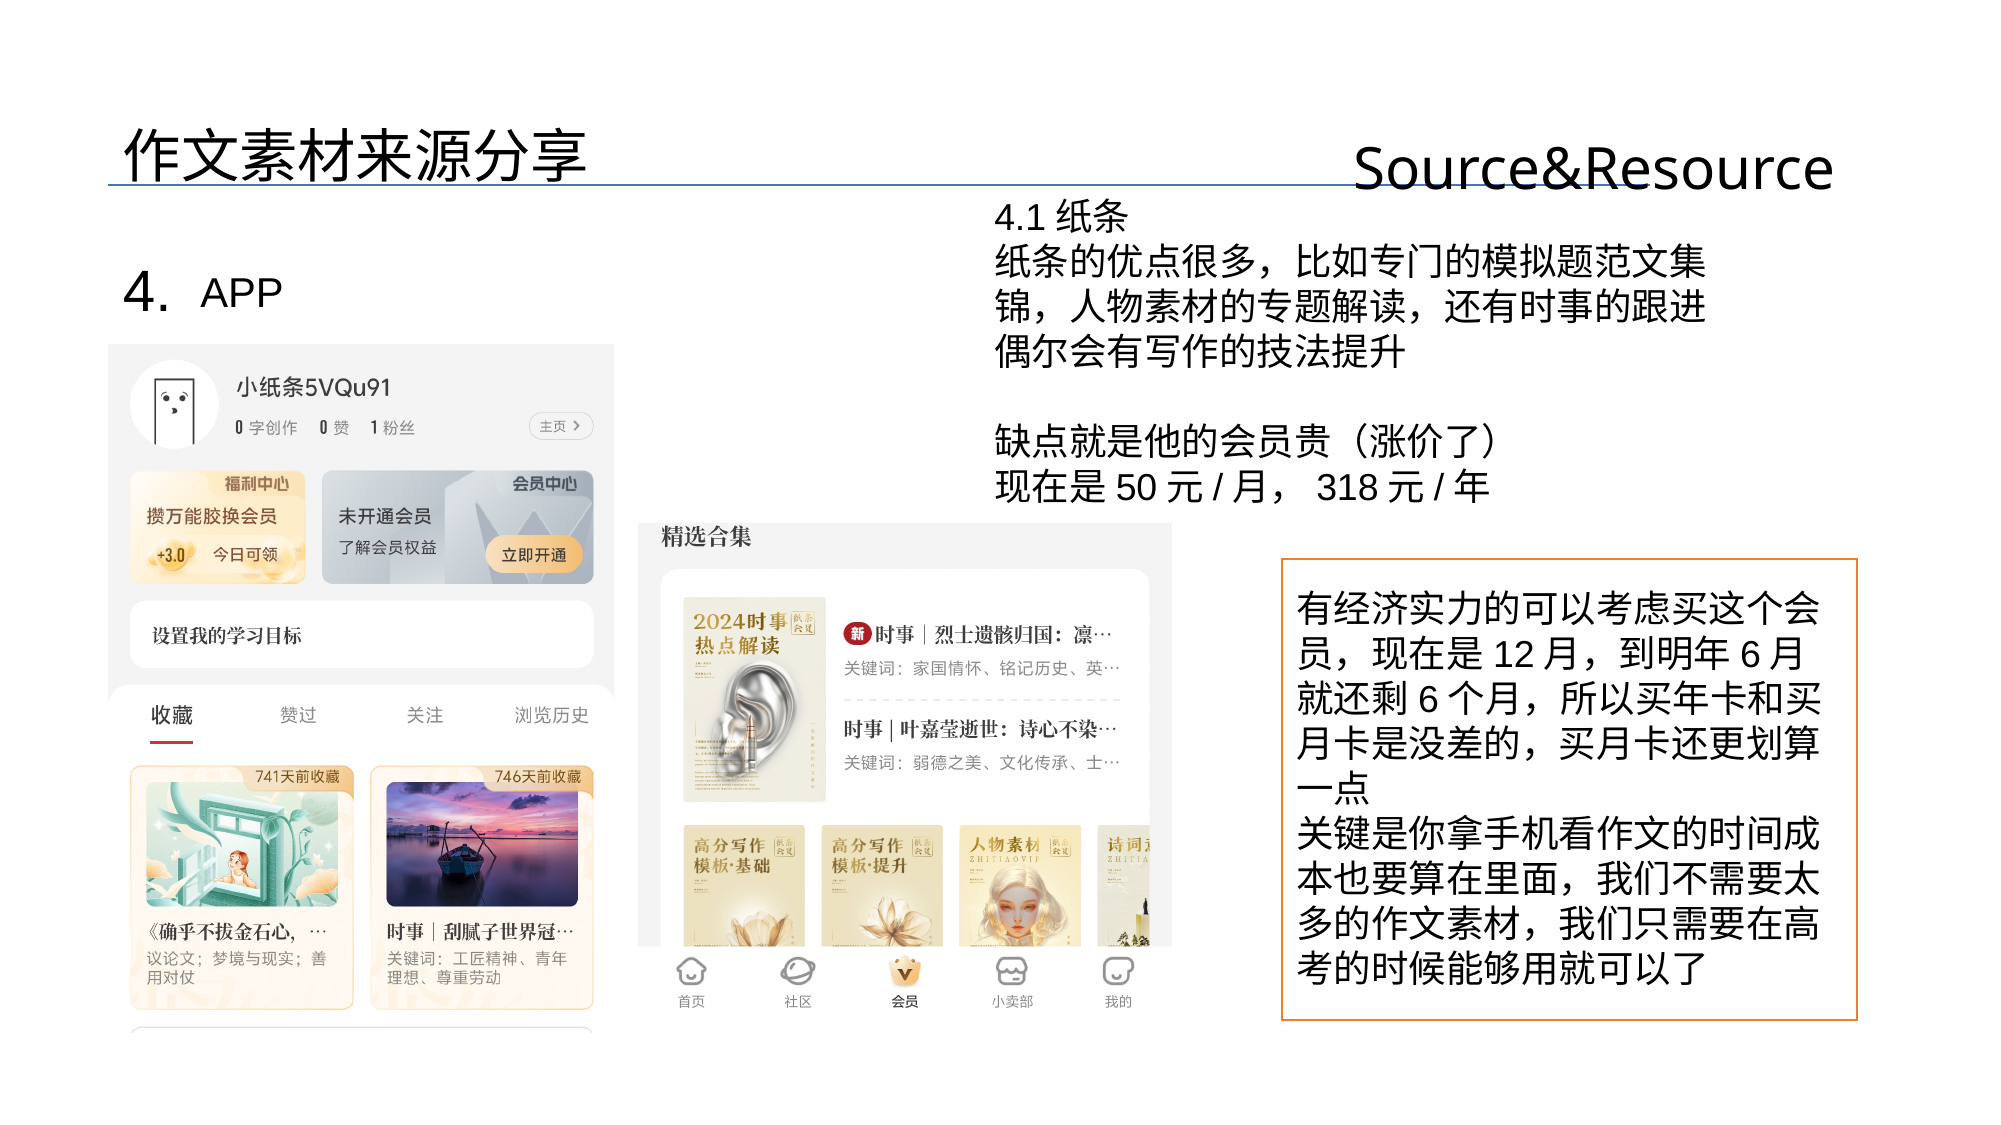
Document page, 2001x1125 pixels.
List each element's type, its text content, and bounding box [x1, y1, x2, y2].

text_box APP [185, 258, 403, 324]
text_box 4. [108, 245, 241, 331]
picture [637, 0, 1172, 1026]
text_box 有经济实力的可以考虑买这个会员，现在是12月，到明年6月就还剩6个月，所以买年卡和买月卡是没差的，买月卡还更划算一点 关键是你拿手机看作文的时间成本也要算在里面，我们不需要太多的作文素材，我们只需要在高考的时候能够用就可以了 [1281, 577, 1857, 998]
text_box 4.1纸条 纸条的优点很多，比如专门的模拟题范文集锦，人物素材的专题解读，还有时事的跟进 偶尔会有写作的技法提升 缺点就是他的会员贵（涨价了） 现在是50元/月，318元/年 [1172, 185, 1754, 516]
picture [108, 344, 615, 1033]
text_box [1281, 558, 1858, 1021]
